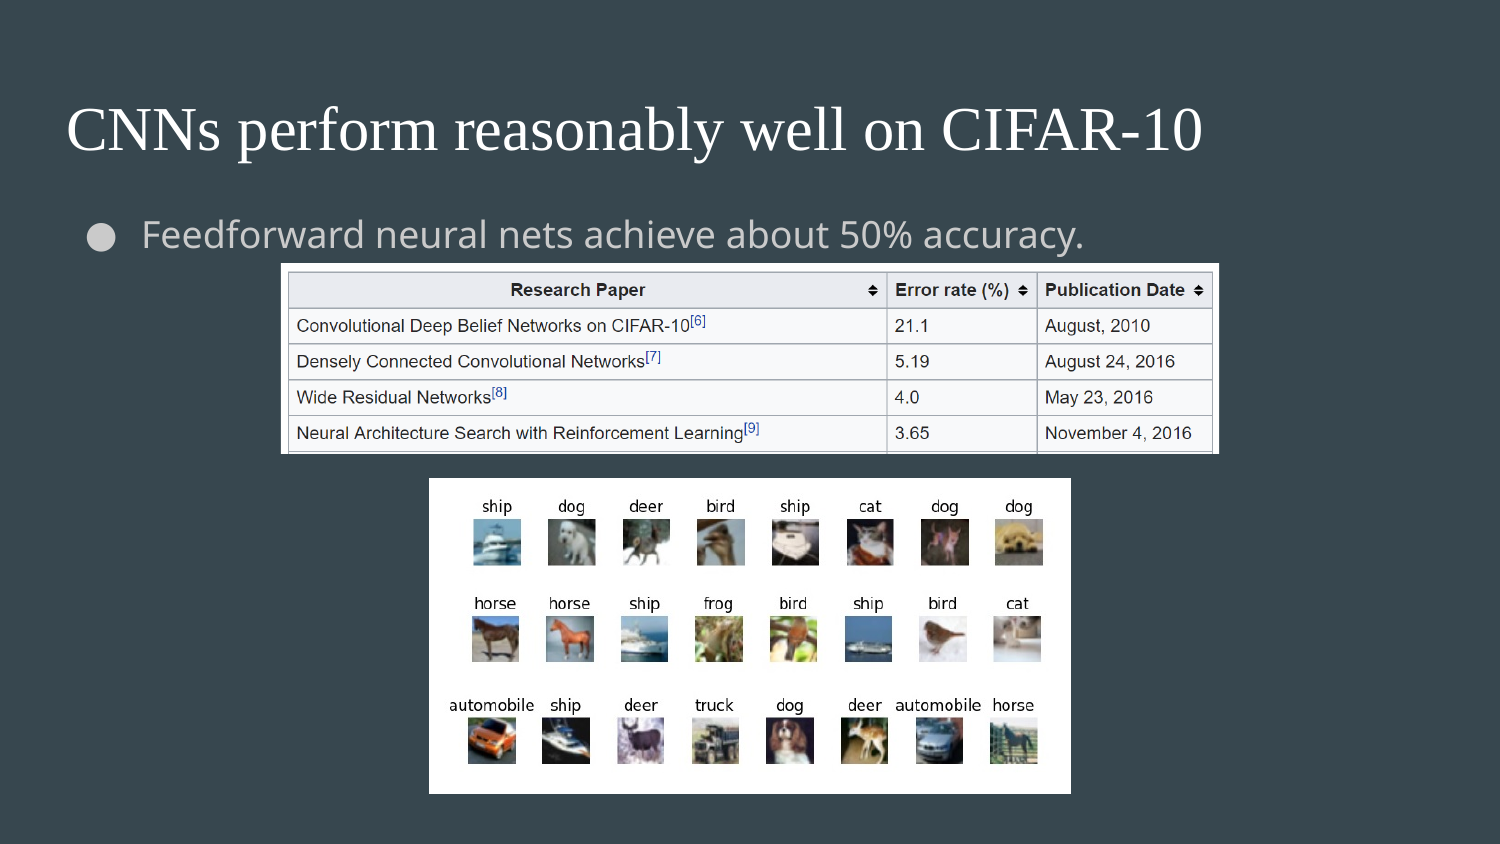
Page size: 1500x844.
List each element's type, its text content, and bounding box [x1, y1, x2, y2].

picture [429, 478, 1071, 795]
list Feedforward neural nets achieve about 50% accuracy. [51, 189, 1449, 290]
picture [280, 263, 1220, 454]
title CNNs perform reasonably well on CIFAR-10 [51, 72, 1449, 167]
